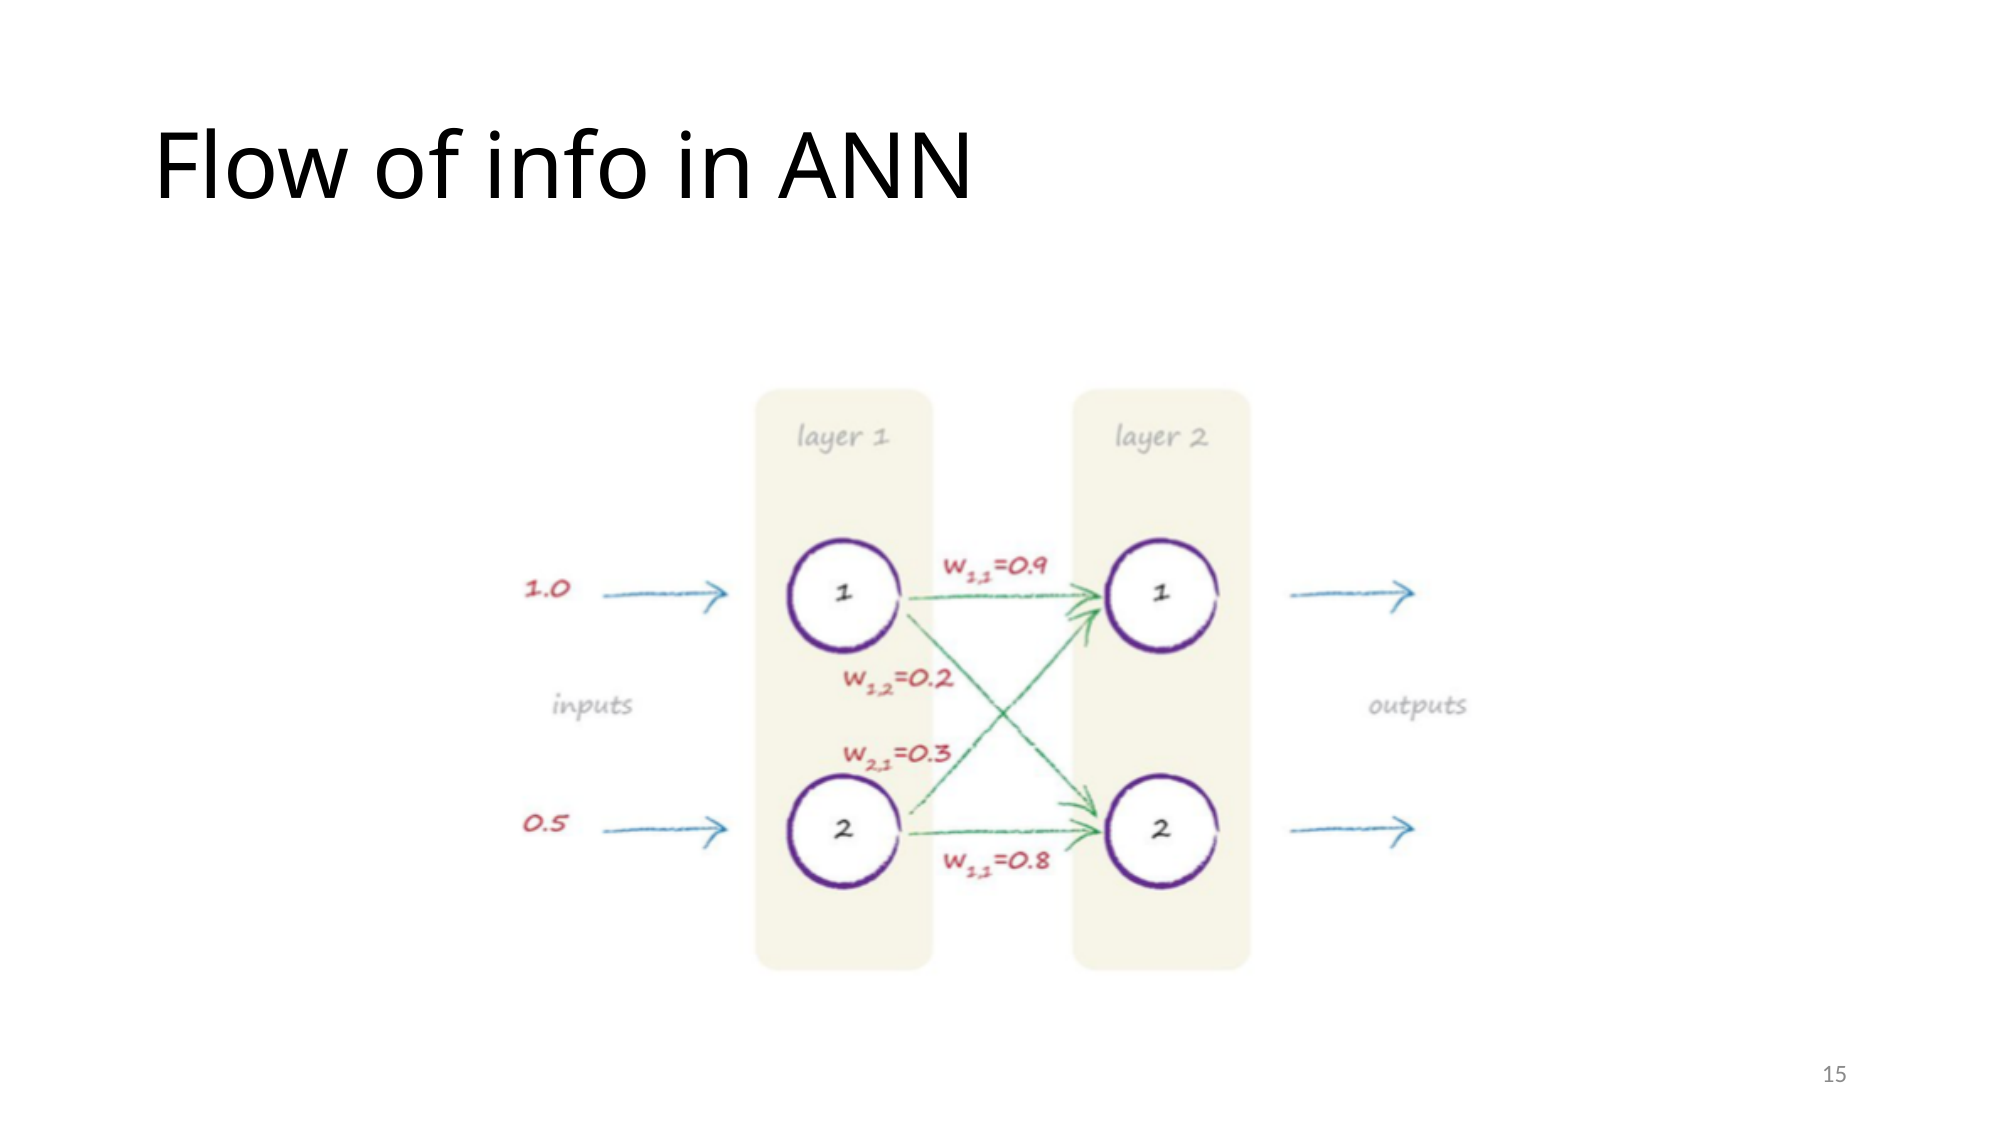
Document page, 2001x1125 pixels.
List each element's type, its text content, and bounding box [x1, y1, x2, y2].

title Flow of info in ANN [137, 59, 1863, 278]
slide_number 15 [1412, 1042, 1863, 1103]
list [476, 299, 1524, 1014]
